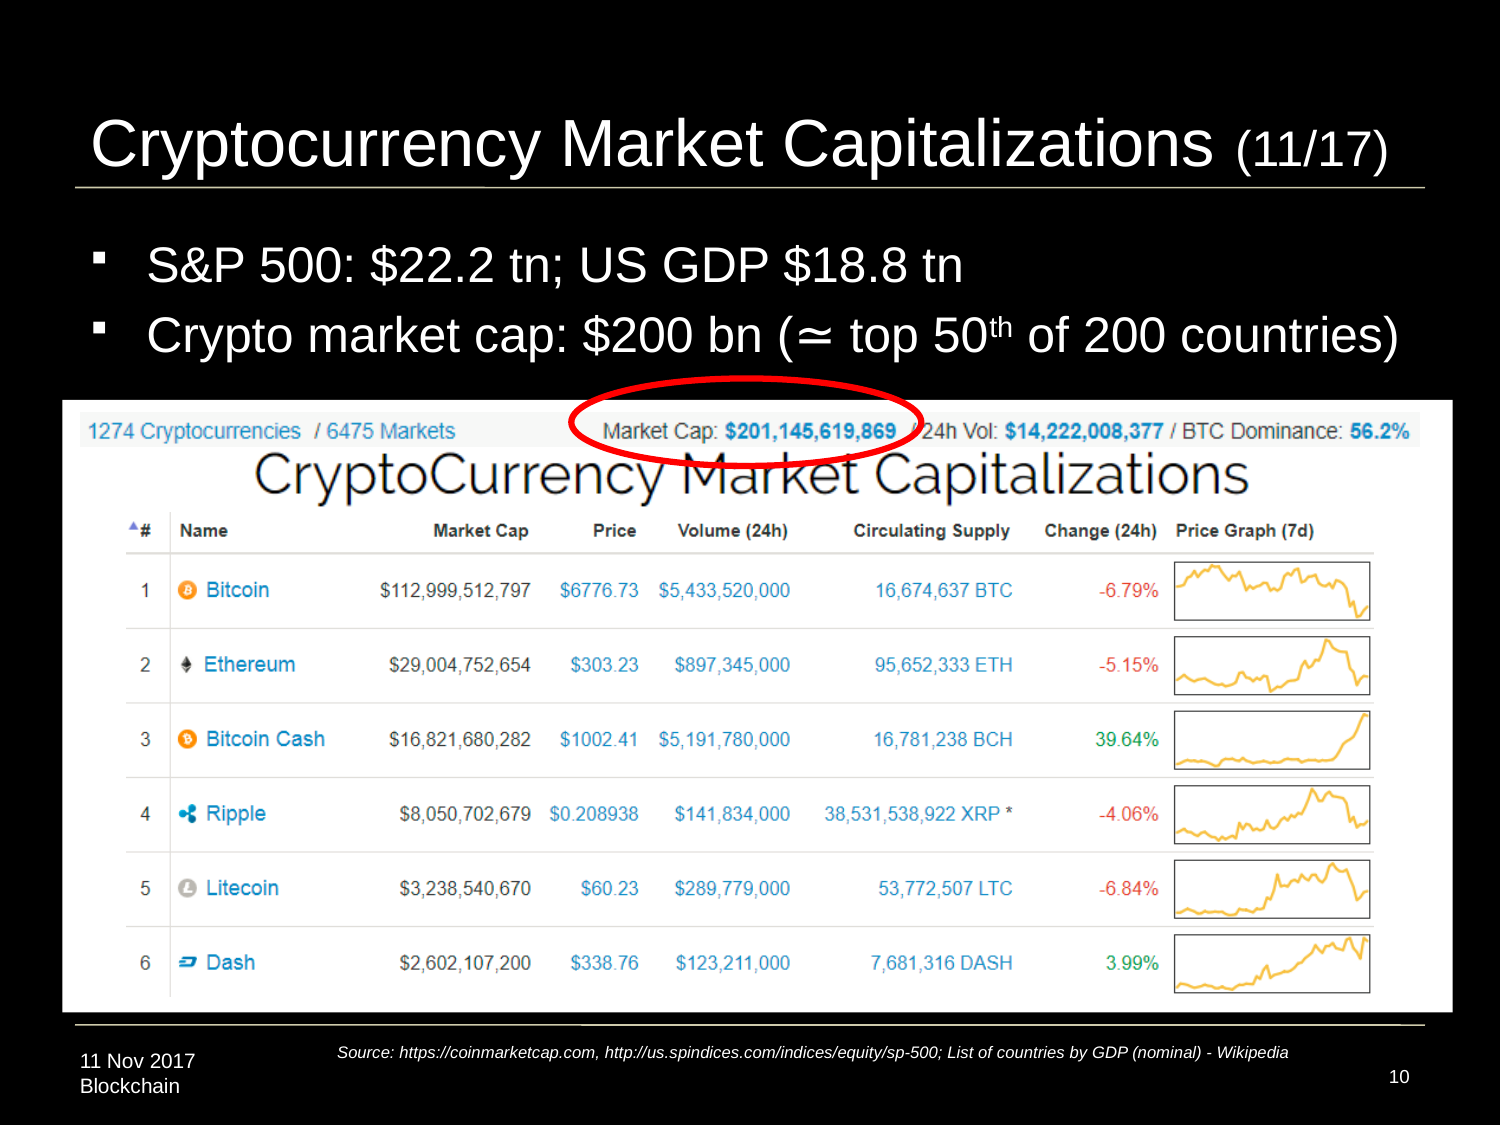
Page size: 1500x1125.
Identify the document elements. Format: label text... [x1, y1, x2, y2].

list S&P 500: $22.2 tn; US GDP $18.8 tn Crypto market cap: $200 bn (≃ top 50th of 200 countries) [75, 224, 1435, 387]
text_box [578, 378, 915, 410]
picture [80, 411, 1420, 998]
text_box [62, 399, 1453, 1013]
text_box Source: https://coinmarketcap.com, http://us.spindices.com/indices/equity/sp-500; List of countries by GDP (nominal) - Wikipedia [322, 1038, 1335, 1088]
title Cryptocurrency Market Capitalizations (11/17) [75, 45, 1425, 188]
slide_number 9 [862, 1037, 1425, 1103]
